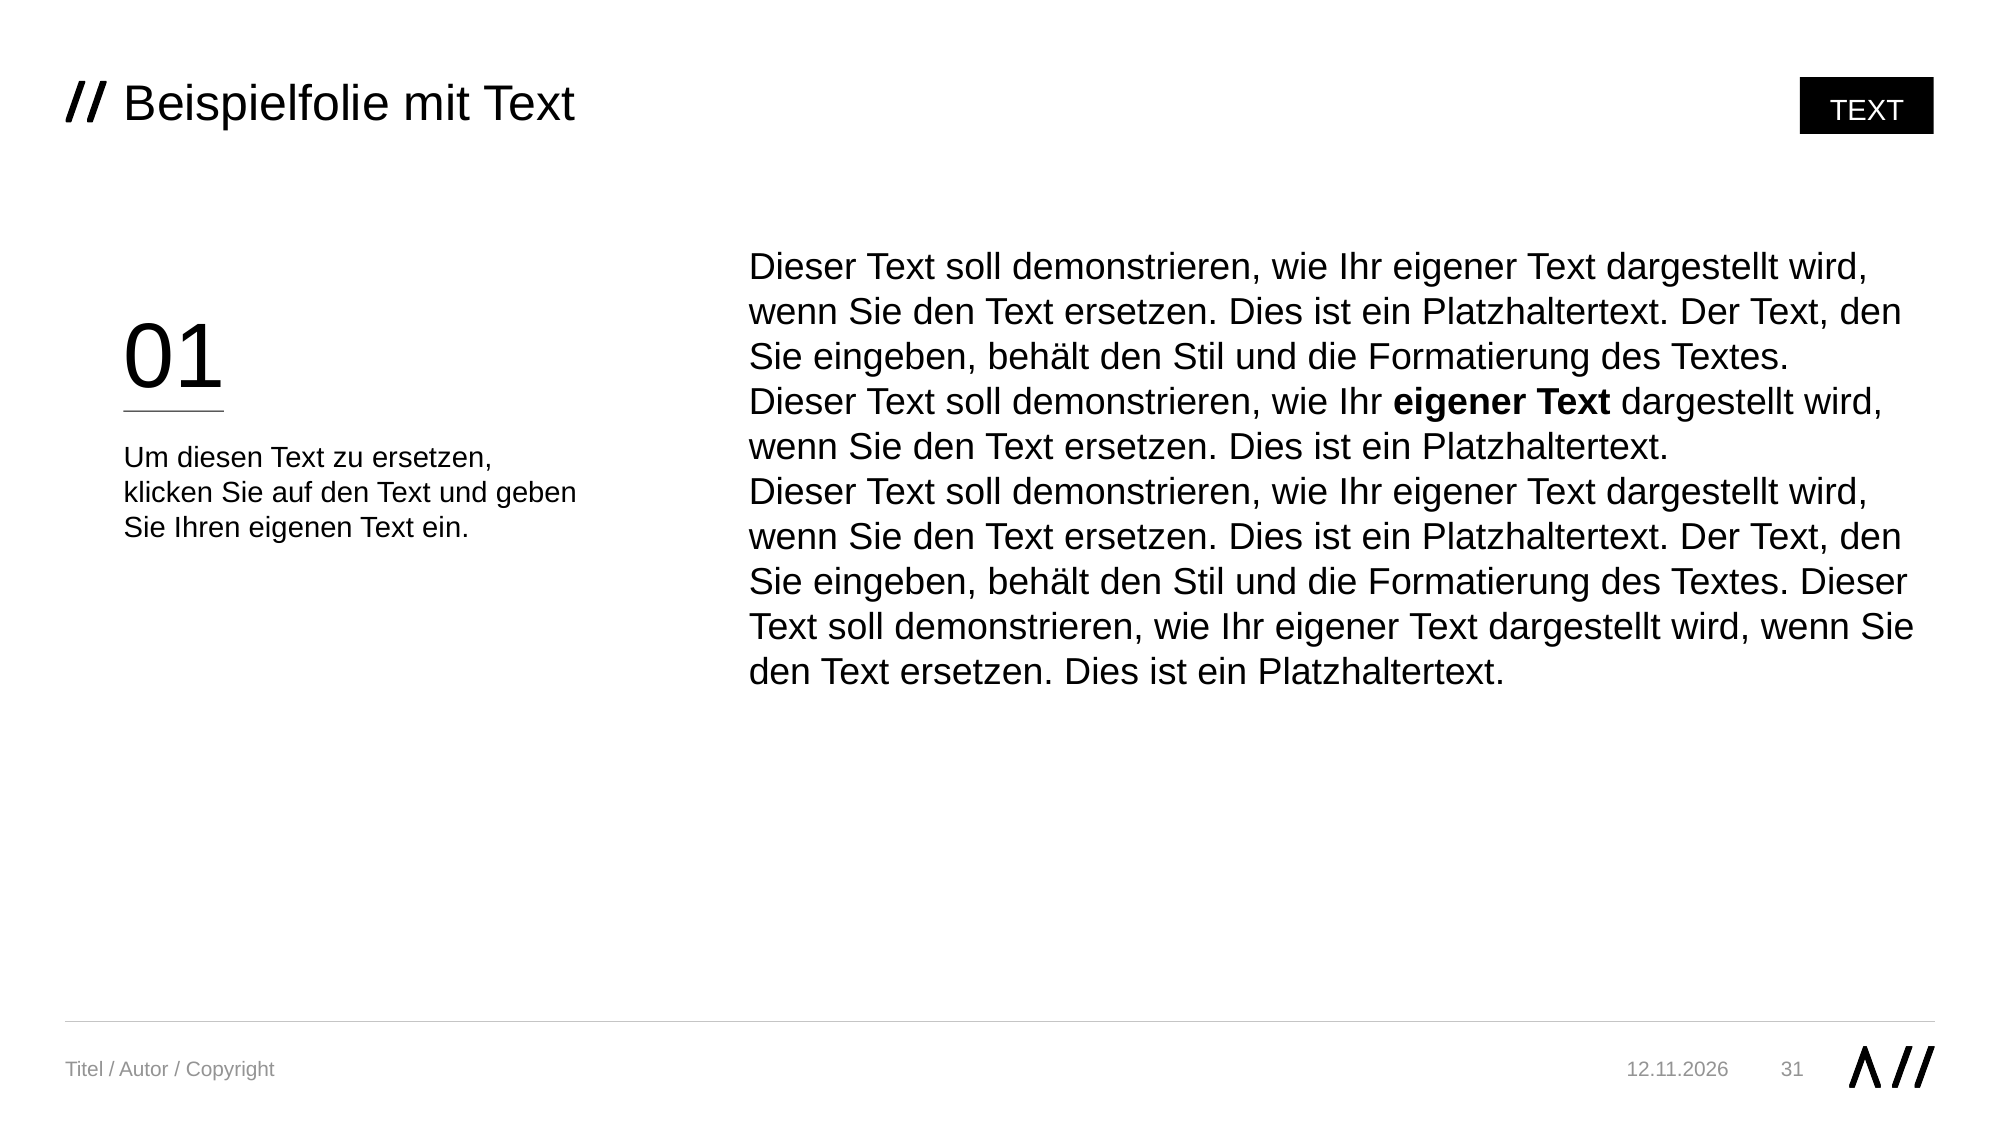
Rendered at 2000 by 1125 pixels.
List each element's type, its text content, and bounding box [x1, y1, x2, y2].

list Dieser Text soll demonstrieren, wie Ihr eigener Text dargestellt wird, wenn Sie den Text ersetzen. Dies ist ein Platzhaltertext. Der Text, den Sie eingeben, behält den Stil und die Formatierung des Textes. Dieser Text soll demonstrieren, wie Ihr eigener Text dargestellt wird, wenn Sie den Text ersetzen. Dies ist ein Platzhaltertext. Dieser Text soll demonstrieren, wie Ihr eigener Text dargestellt wird, wenn Sie den Text ersetzen. Dies ist ein Platzhaltertext. Der Text, den Sie eingeben, behält den Stil und die Formatierung des Textes. Dieser Text soll demonstrieren, wie Ihr eigener Text dargestellt wird, wenn Sie den Text ersetzen. Dies ist ein Platzhaltertext. [748, 242, 1935, 928]
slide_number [1615, 1038, 1729, 1098]
text_box TEXT [1799, 77, 1934, 134]
text_box Um diesen Text zu ersetzen, klicken Sie auf den Text und geben Sie Ihren eigenen Text ein. [123, 438, 684, 928]
footer Titel / Autor / Copyright [64, 1038, 977, 1098]
title Beispielfolie mit Text [124, 76, 1935, 132]
picture [1849, 1046, 1935, 1088]
text_box 01 [123, 247, 684, 407]
slide_number 31 [1757, 1038, 1804, 1098]
